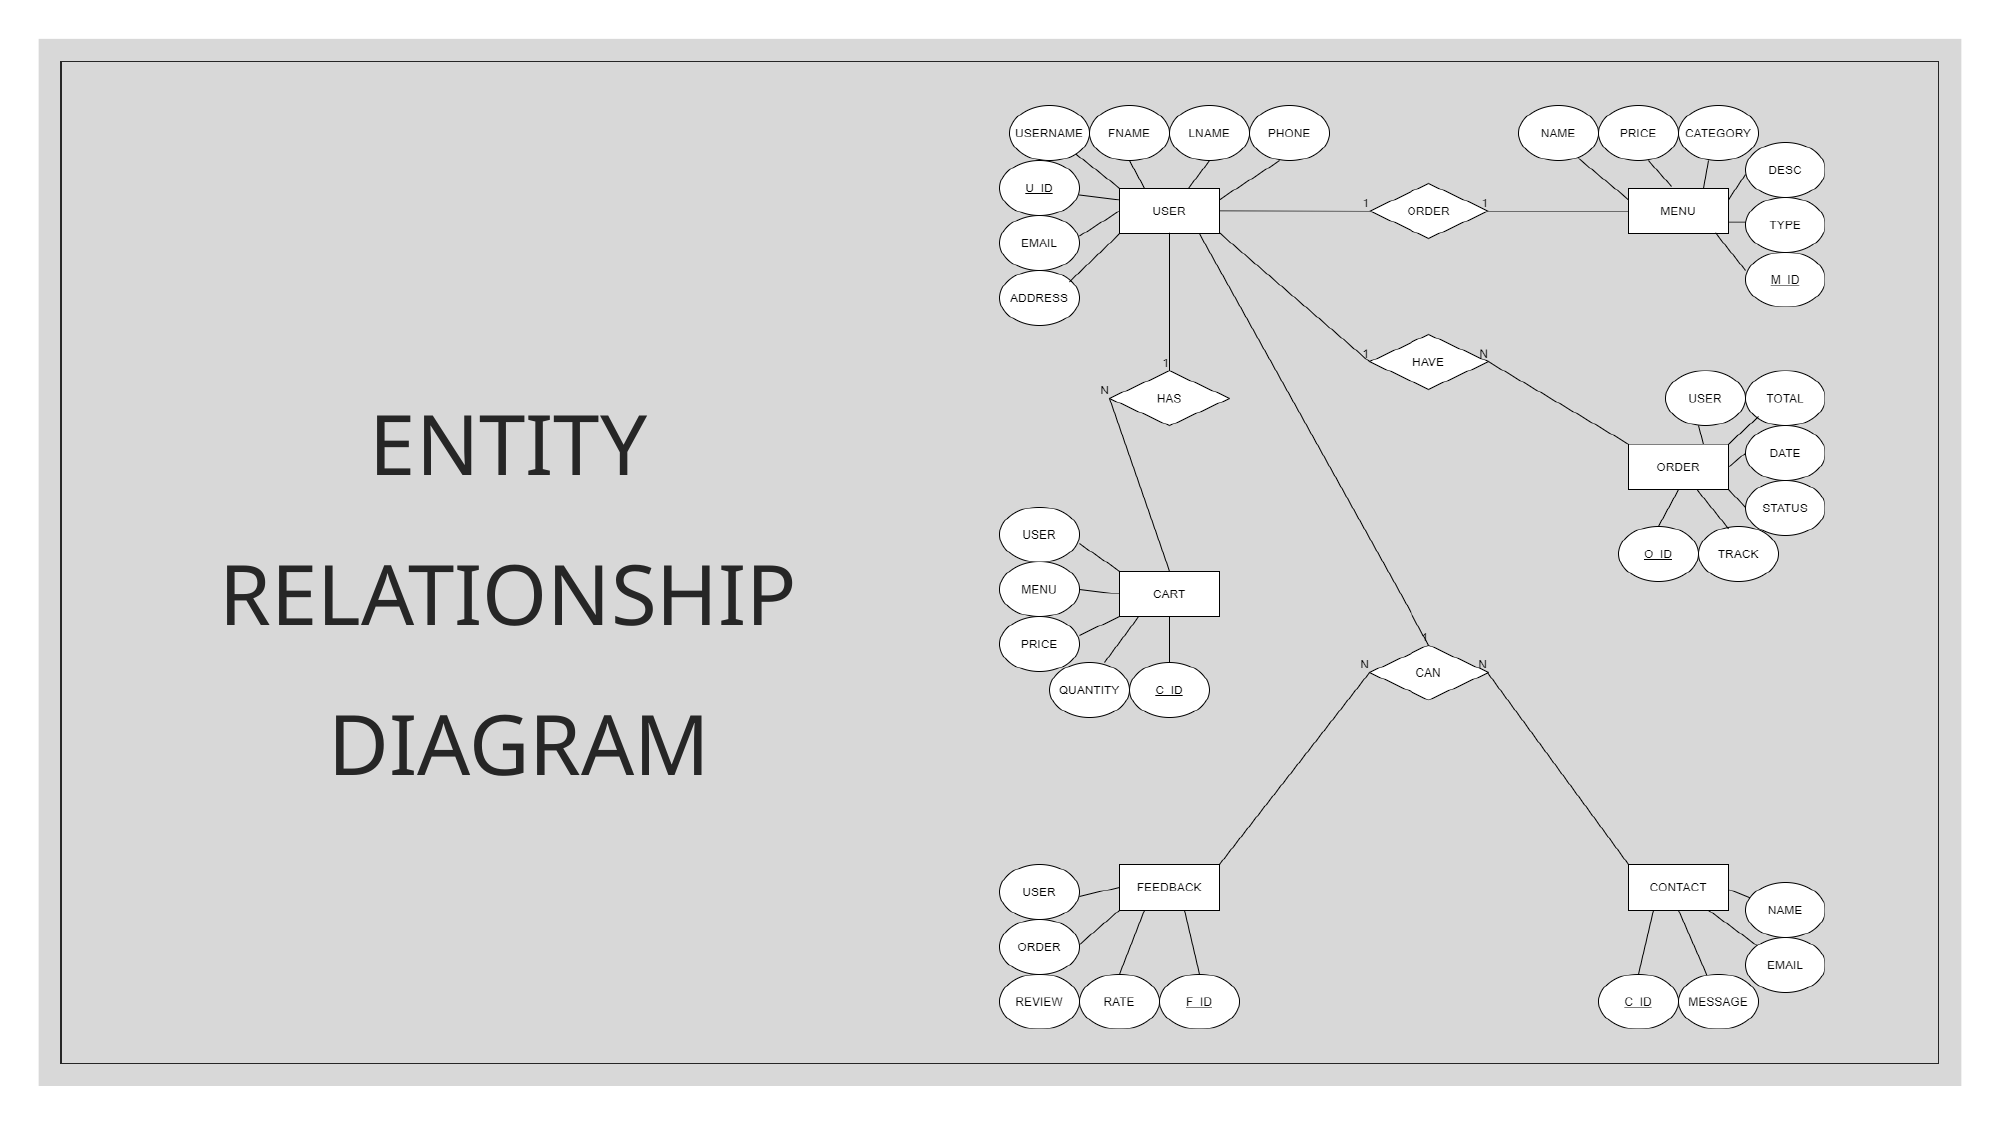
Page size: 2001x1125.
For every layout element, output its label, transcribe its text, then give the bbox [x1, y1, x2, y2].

title ENTITY RELATIONSHIP DIAGRAM [174, 105, 865, 1029]
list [999, 105, 1825, 1029]
